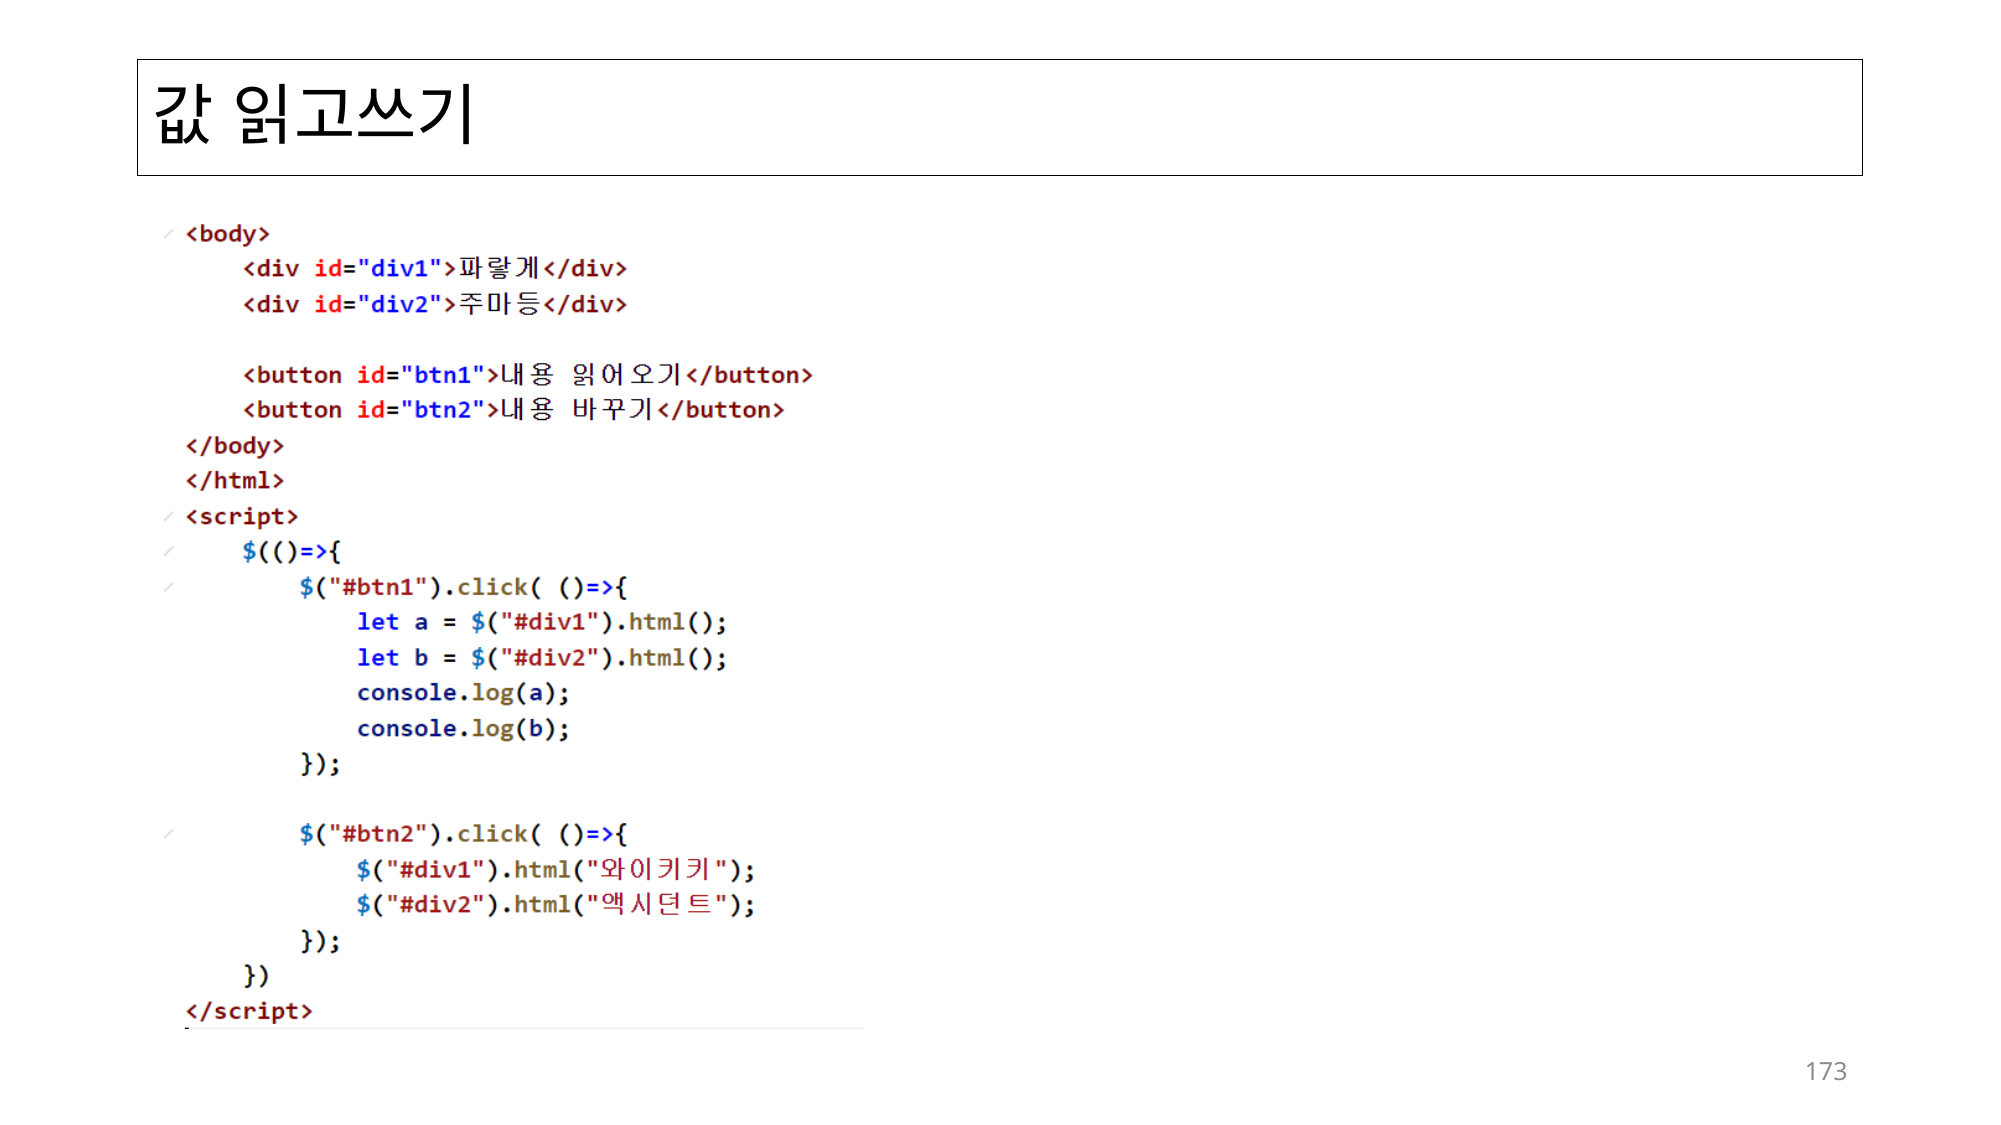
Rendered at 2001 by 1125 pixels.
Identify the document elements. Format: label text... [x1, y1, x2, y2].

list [164, 212, 863, 1029]
slide_number 173 [1412, 1042, 1863, 1103]
title 값 읽고쓰기 [137, 59, 1863, 176]
